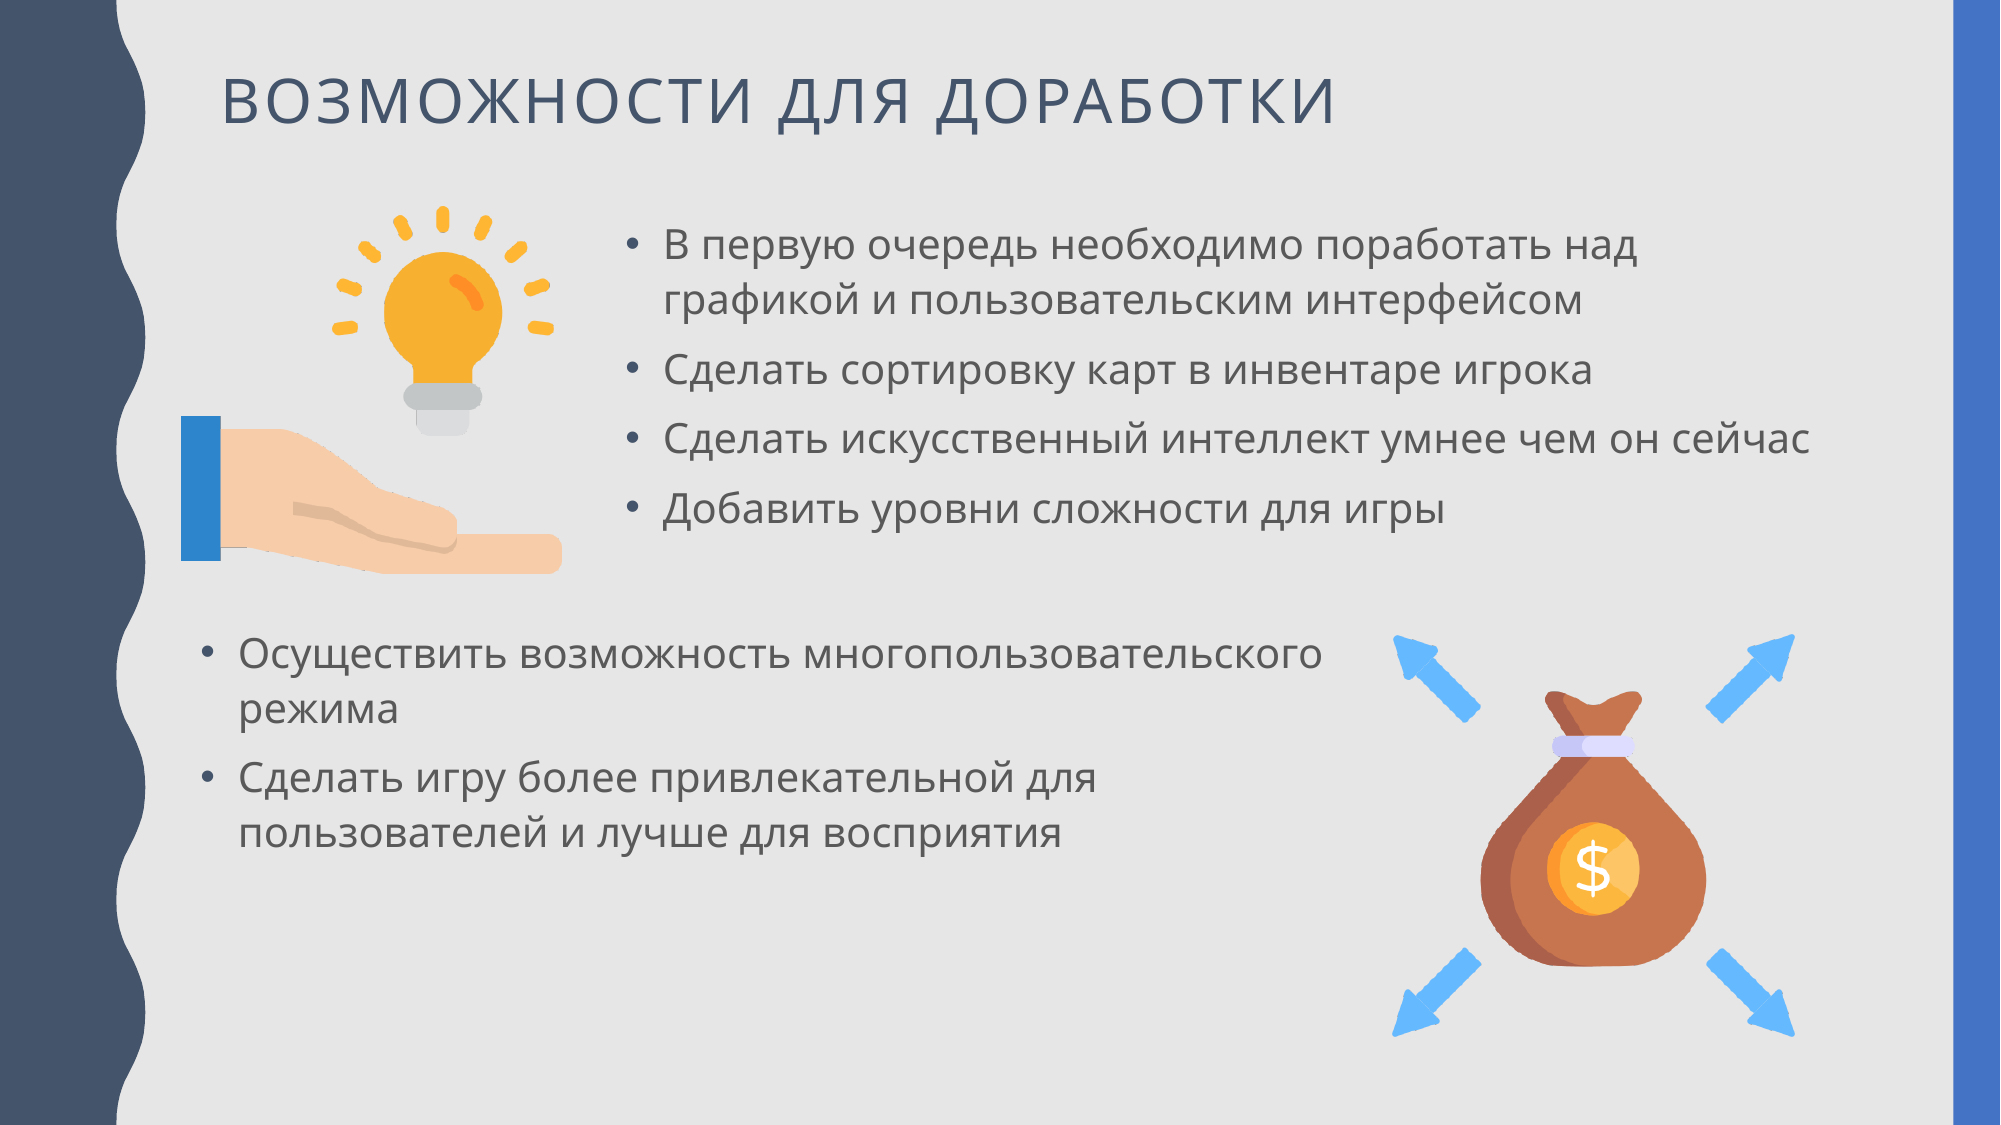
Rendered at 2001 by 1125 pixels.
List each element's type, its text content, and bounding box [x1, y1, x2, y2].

list В первую очередь необходимо поработать над графикой и пользовательским интерфейсом Сделать сортировку карт в инвентаре игрока Сделать искусственный интеллект умнее чем он сейчас Добавить уровни сложности для игры [610, 205, 1846, 614]
picture [1371, 613, 1815, 1057]
picture [161, 173, 581, 593]
title Возможности для доработки [205, 62, 1875, 221]
text_box Осуществить возможность многопользовательского режима Сделать игру более привлекательной для пользователей и лучше для восприятия [185, 613, 1341, 1023]
